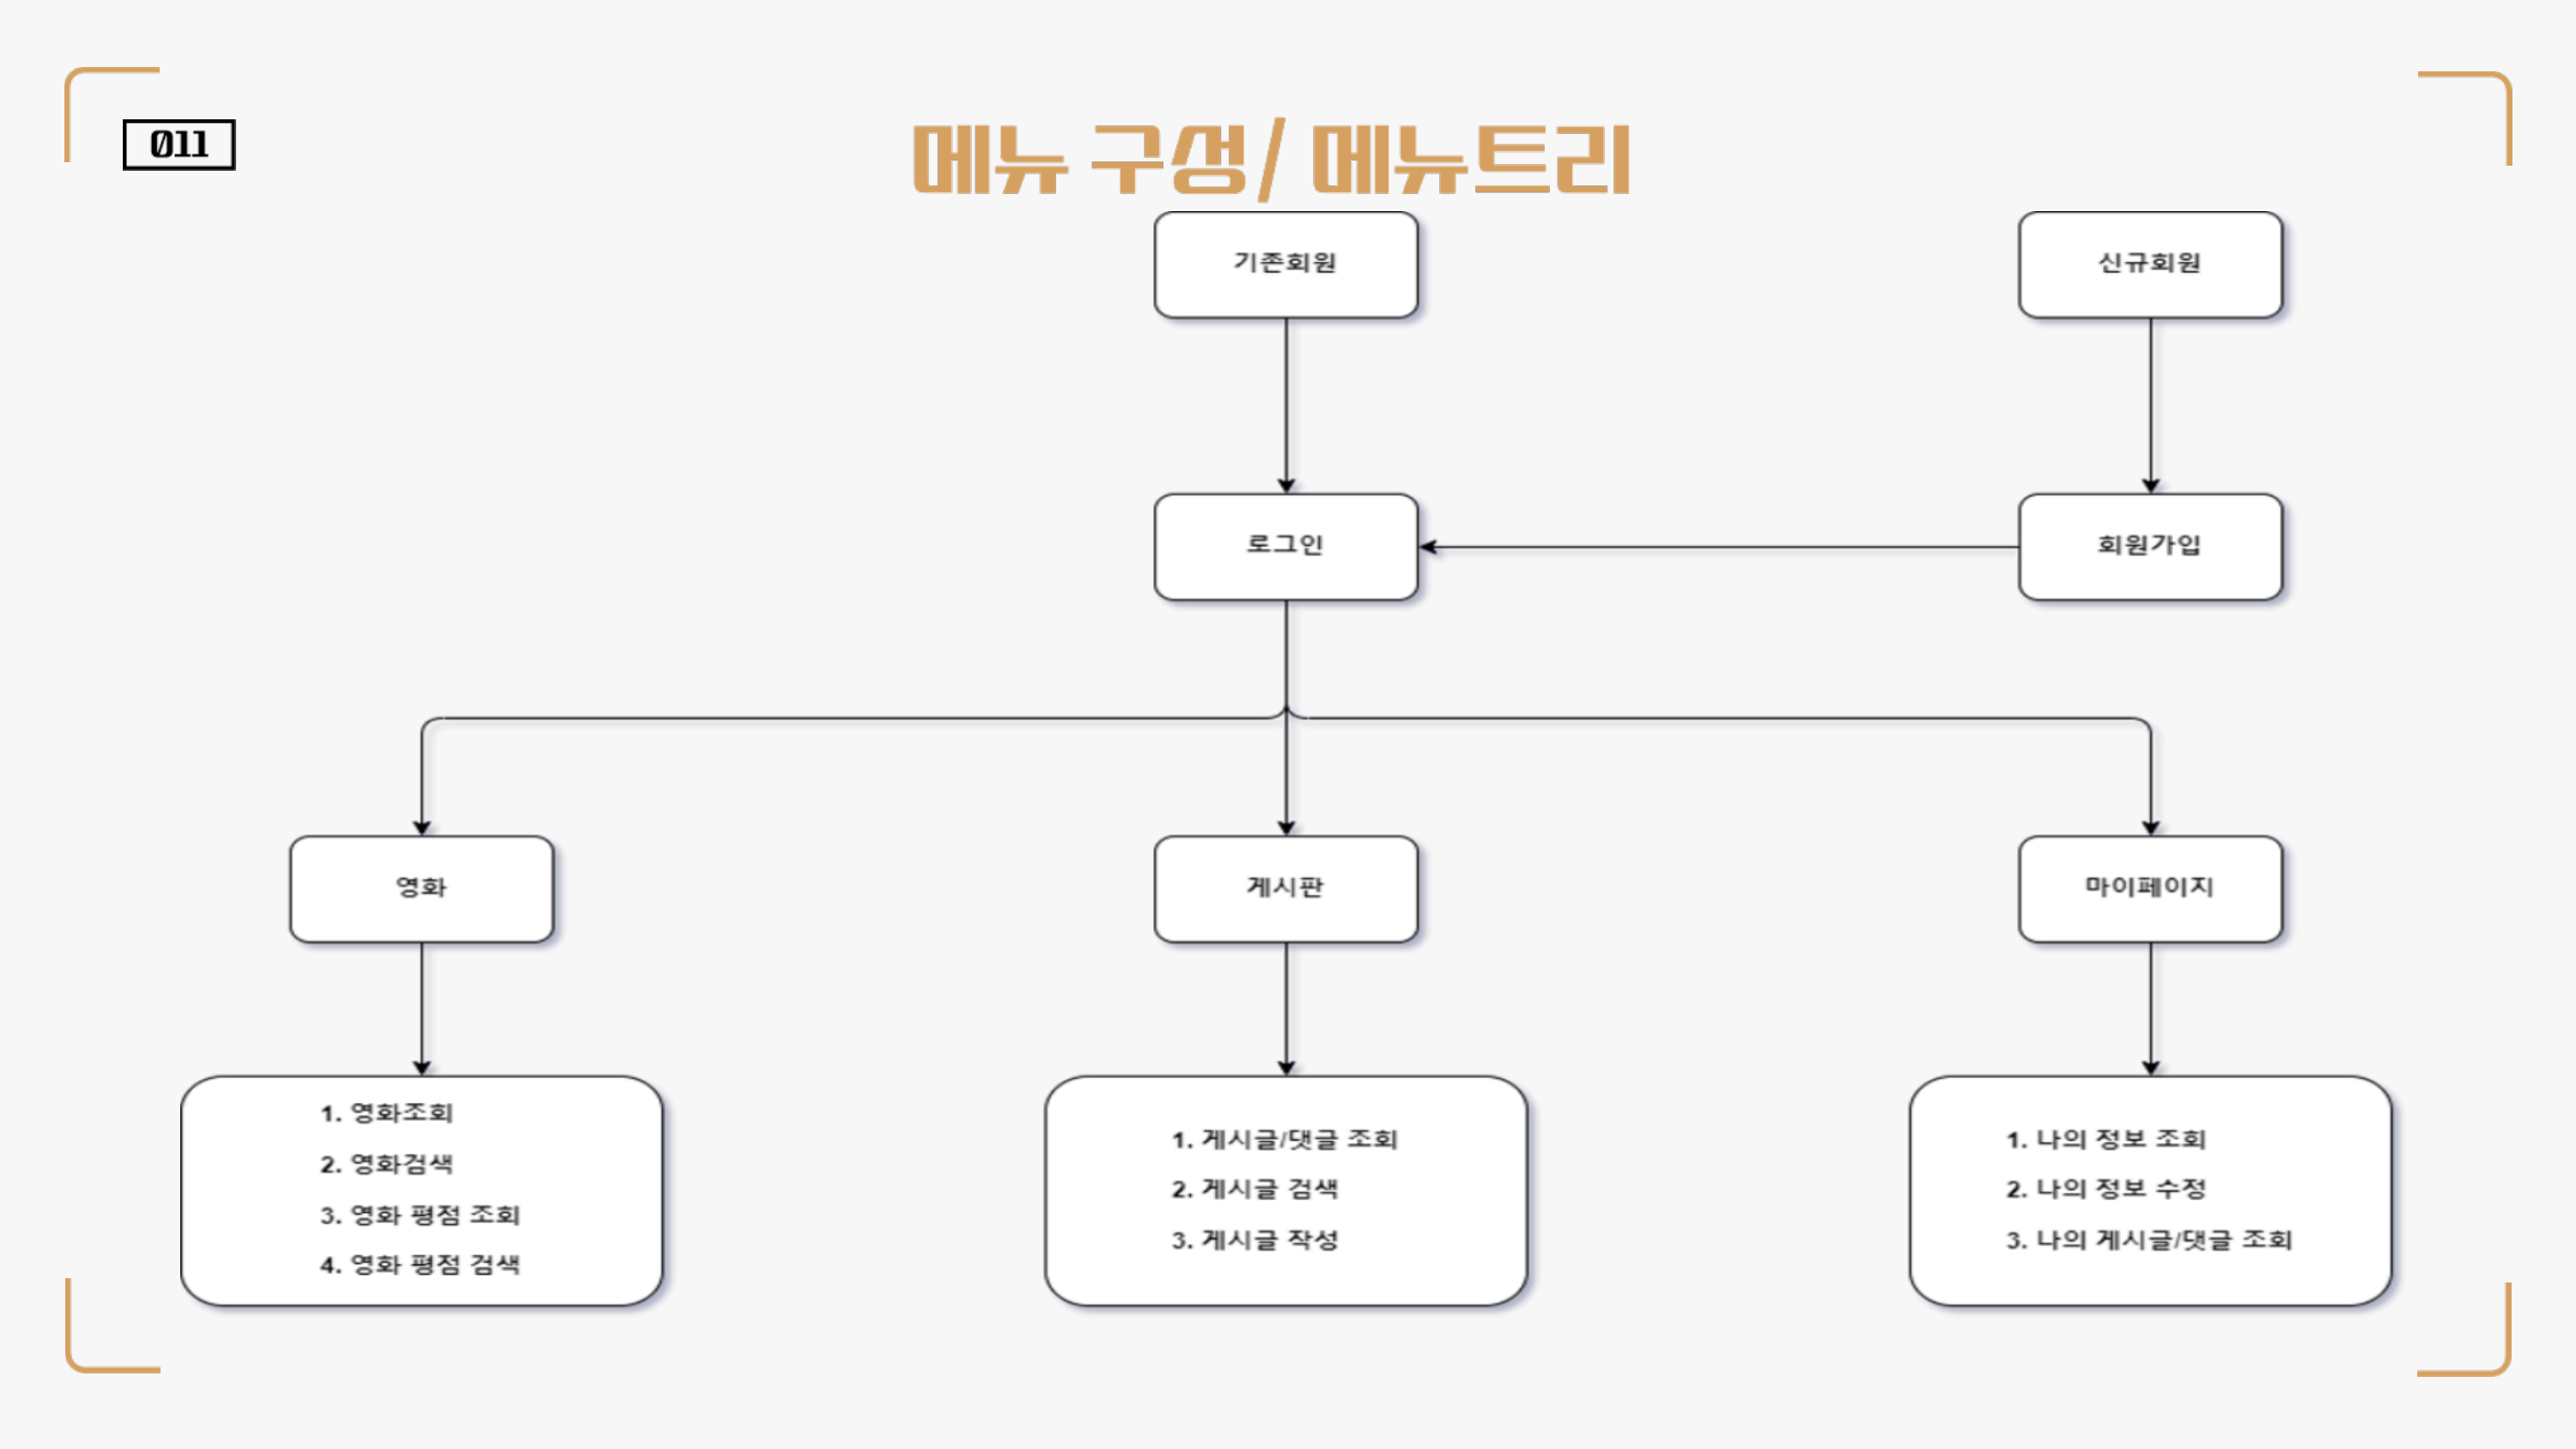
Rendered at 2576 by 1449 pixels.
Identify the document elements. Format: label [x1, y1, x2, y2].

text_box [2416, 1282, 2512, 1377]
text_box [179, 210, 2418, 1326]
picture [144, 117, 225, 175]
text_box [65, 1278, 161, 1373]
picture [476, 85, 1669, 210]
text_box [226, 118, 236, 171]
text_box [64, 67, 160, 162]
text_box [123, 118, 142, 171]
text_box [2417, 71, 2513, 167]
